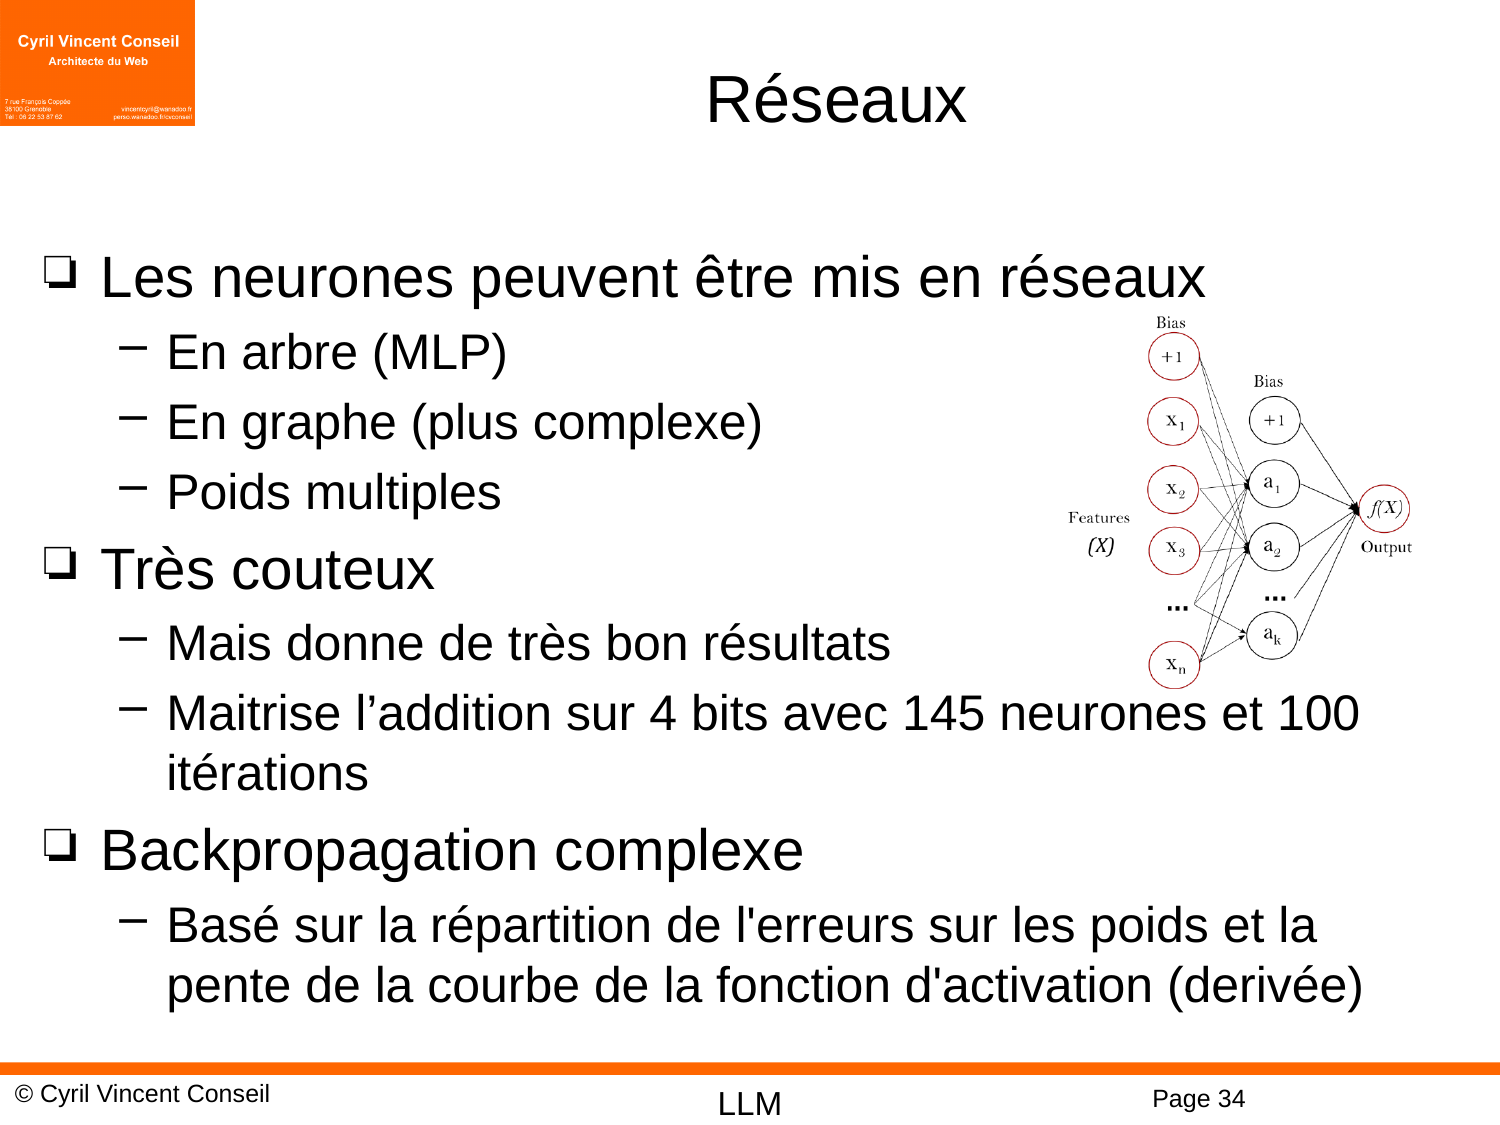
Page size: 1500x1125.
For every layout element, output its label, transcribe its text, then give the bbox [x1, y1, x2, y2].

picture [0, 0, 195, 126]
list Les neurones peuvent être mis en réseaux En arbre (MLP) En graphe (plus complexe) Poids multiples Très couteux Mais donne de très bon résultats Maitrise l’addition sur 4 bits avec 145 neurones et 100 itérations Backpropagation complexe Basé sur la répartition de l'erreurs sur les poids et la pente de la courbe de la fonction d'activation (derivée) [29, 231, 1468, 1059]
title Réseaux [194, 2, 1480, 190]
picture [1068, 316, 1412, 690]
